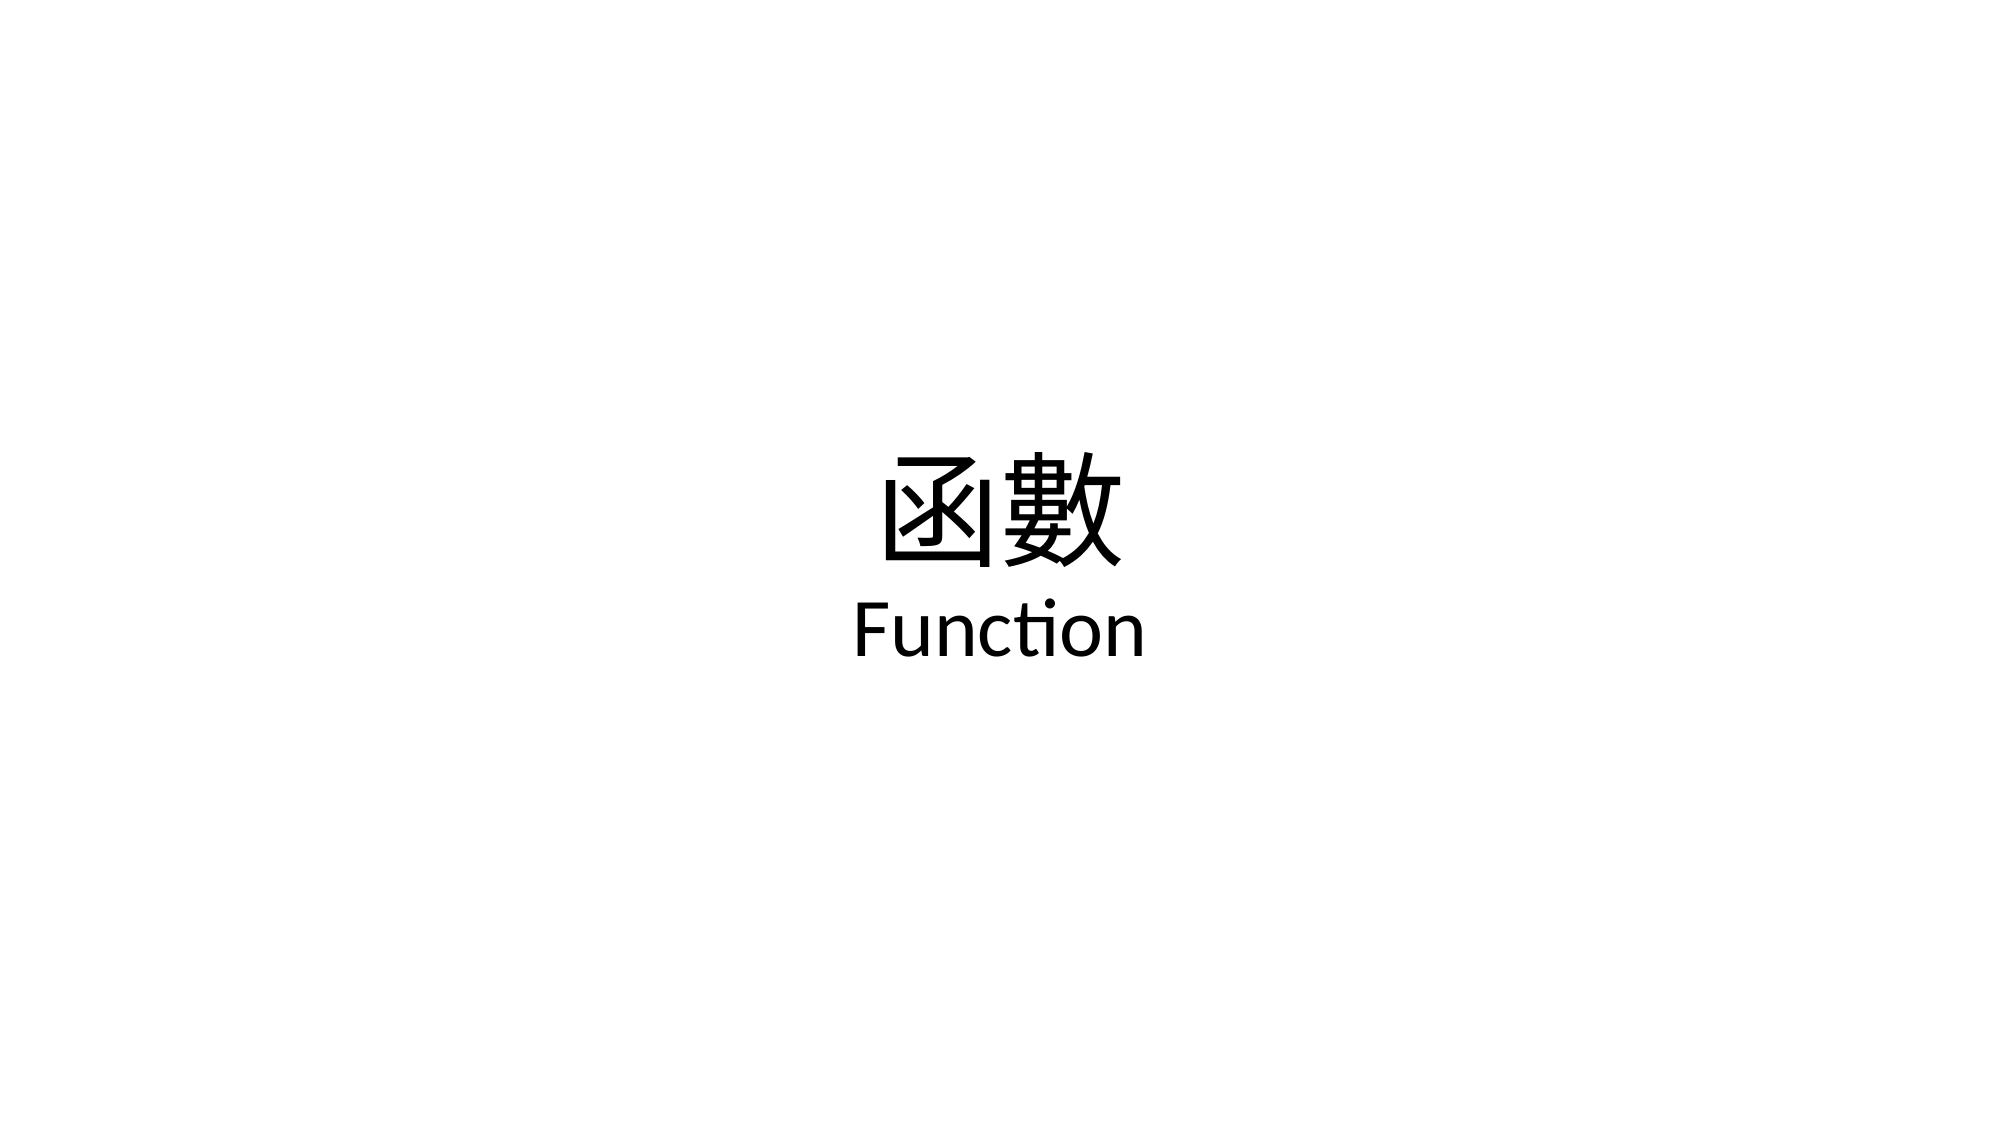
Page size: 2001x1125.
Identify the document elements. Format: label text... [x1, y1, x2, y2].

title 函數 Function [137, 453, 1863, 672]
